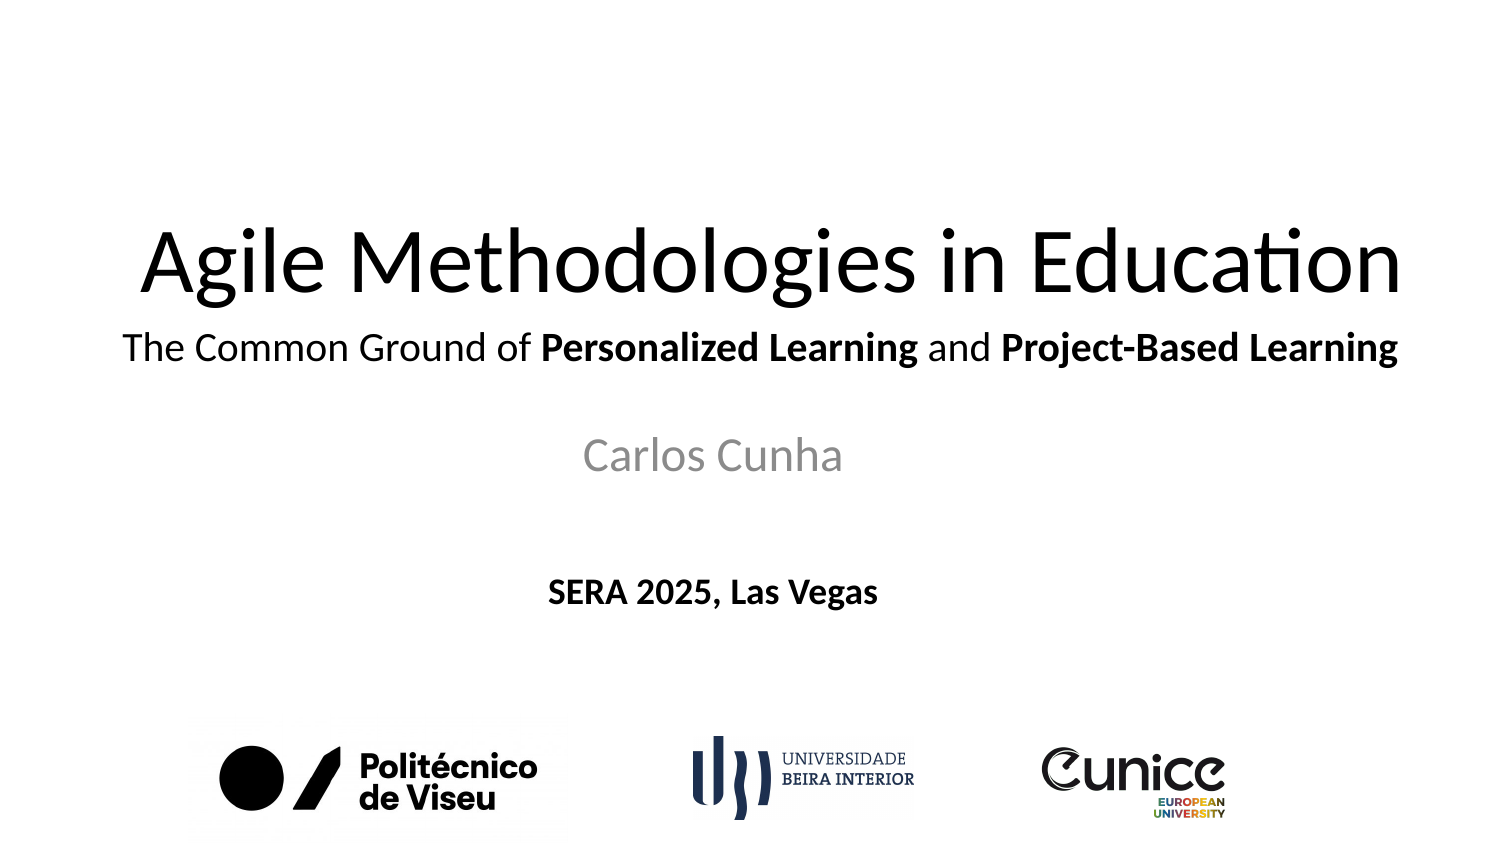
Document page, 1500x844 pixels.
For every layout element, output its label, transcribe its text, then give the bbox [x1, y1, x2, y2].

subtitle Carlos Cunha [188, 415, 1239, 490]
picture [693, 736, 914, 821]
picture [1039, 745, 1227, 821]
text_box SERA 2025, Las Vegas [533, 559, 894, 620]
picture [188, 713, 568, 844]
text_box The Common Ground of Personalized Learning and Project-Based Learning [107, 311, 1437, 377]
title Agile Methodologies in Education [78, 190, 1466, 432]
